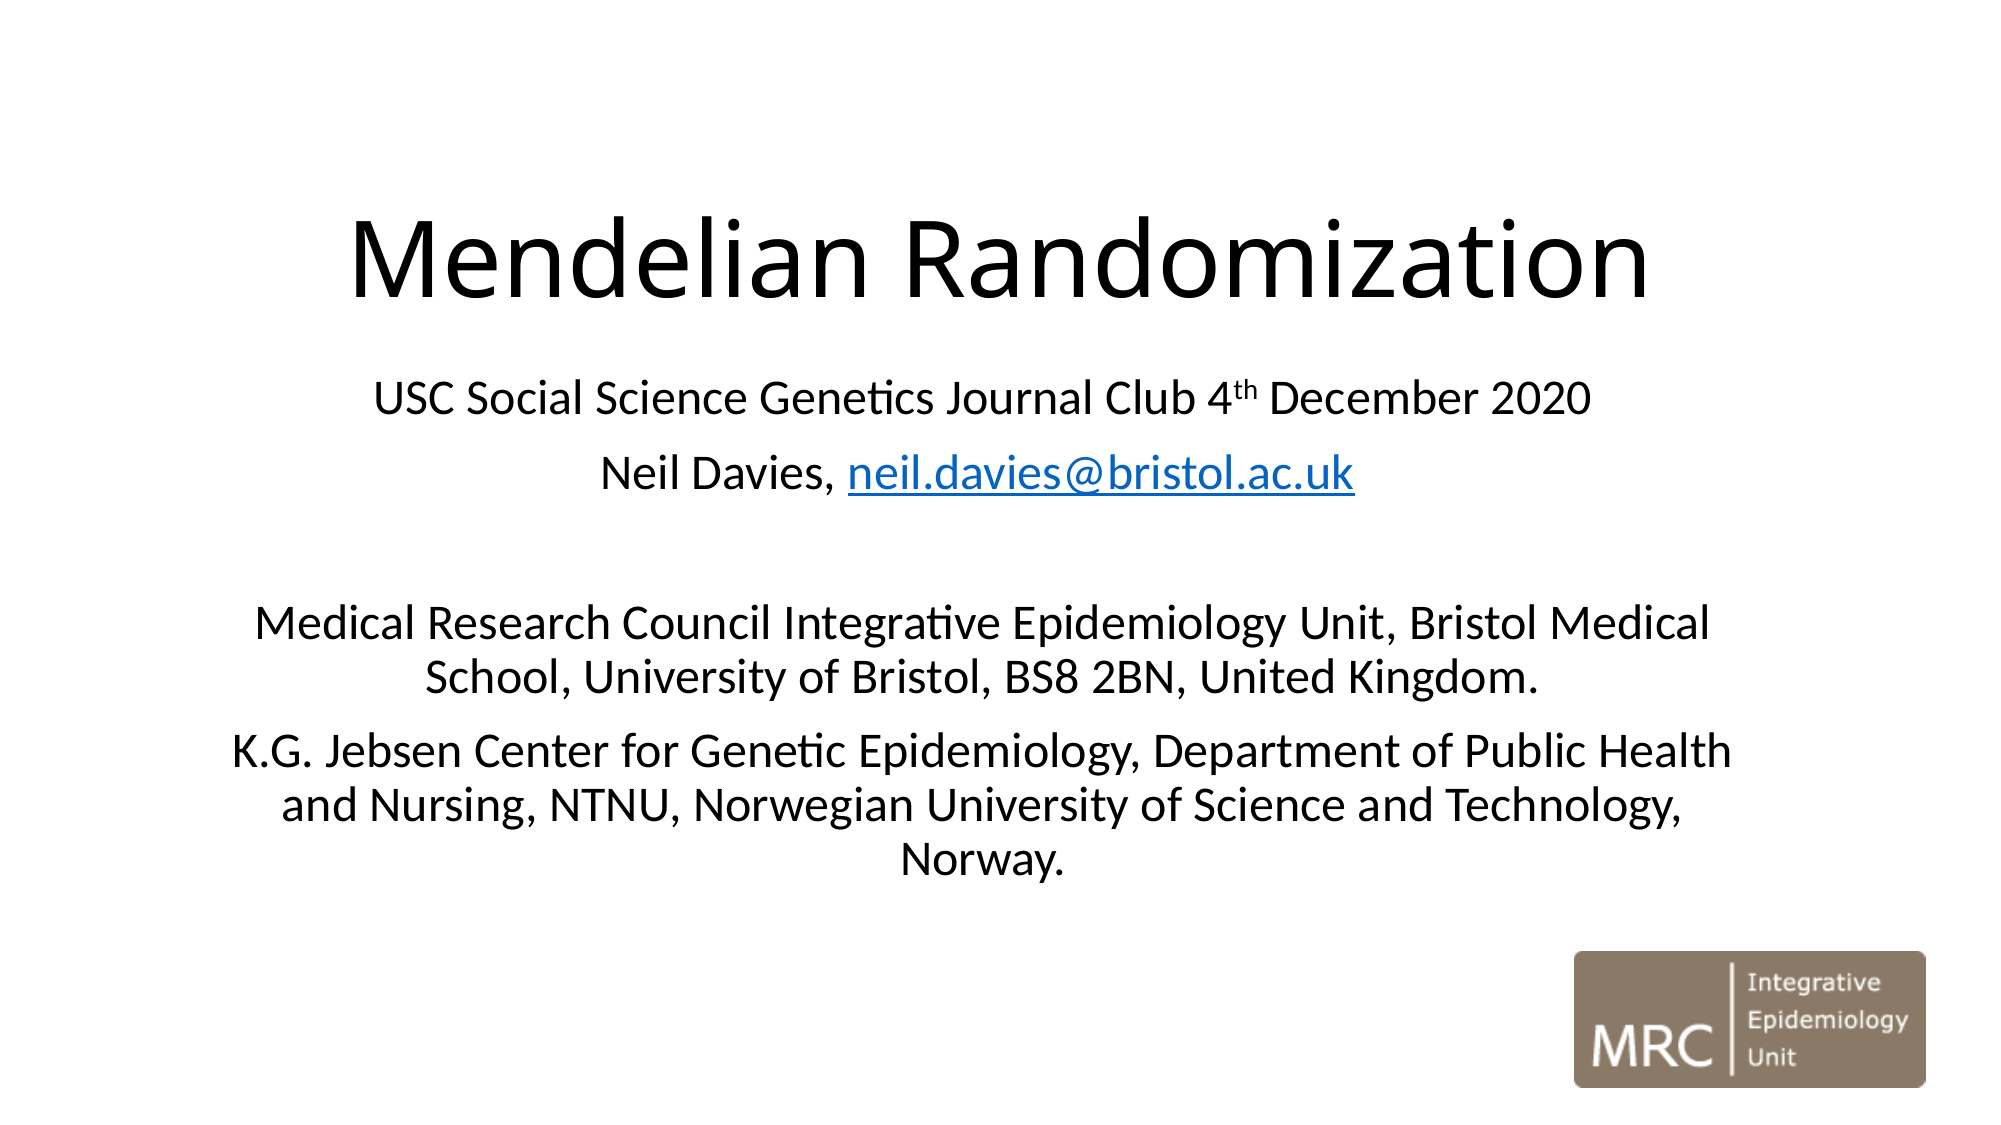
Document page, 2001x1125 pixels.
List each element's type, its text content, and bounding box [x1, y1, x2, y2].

title Mendelian Randomization [249, 114, 1750, 328]
subtitle USC Social Science Genetics Journal Club 4th December 2020 Neil Davies, neil.davies@bristol.ac.uk Medical Research Council Integrative Epidemiology Unit, Bristol Medical School, University of Bristol, BS8 2BN, United Kingdom. K.G. Jebsen Center for Genetic Epidemiology, Department of Public Health and Nursing, NTNU, Norwegian University of Science and Technology, Norway. [216, 364, 1750, 1052]
picture [1574, 951, 1926, 1088]
